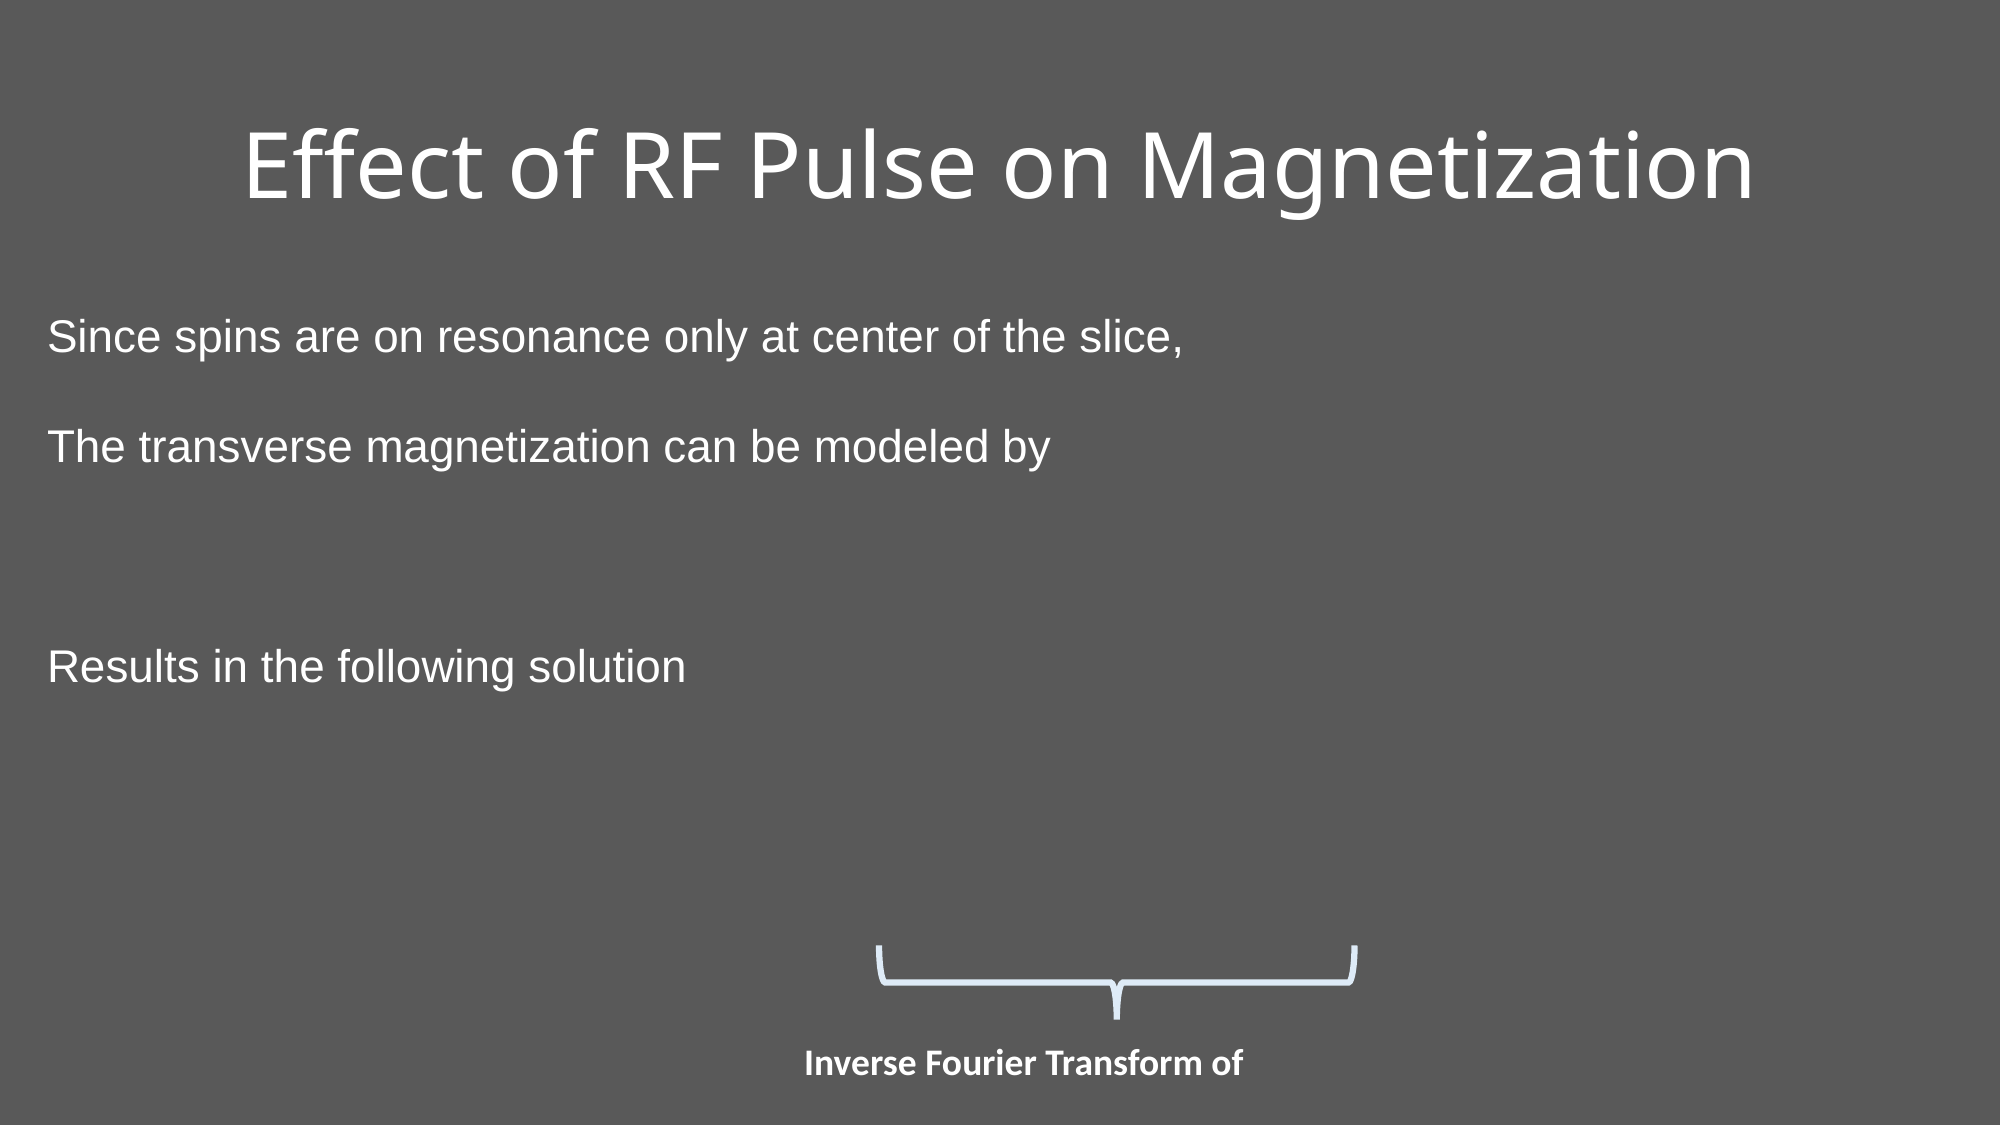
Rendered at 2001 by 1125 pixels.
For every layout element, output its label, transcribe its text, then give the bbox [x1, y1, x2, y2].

title Effect of RF Pulse on Magnetization [137, 59, 1863, 278]
text_box [878, 945, 1356, 1020]
